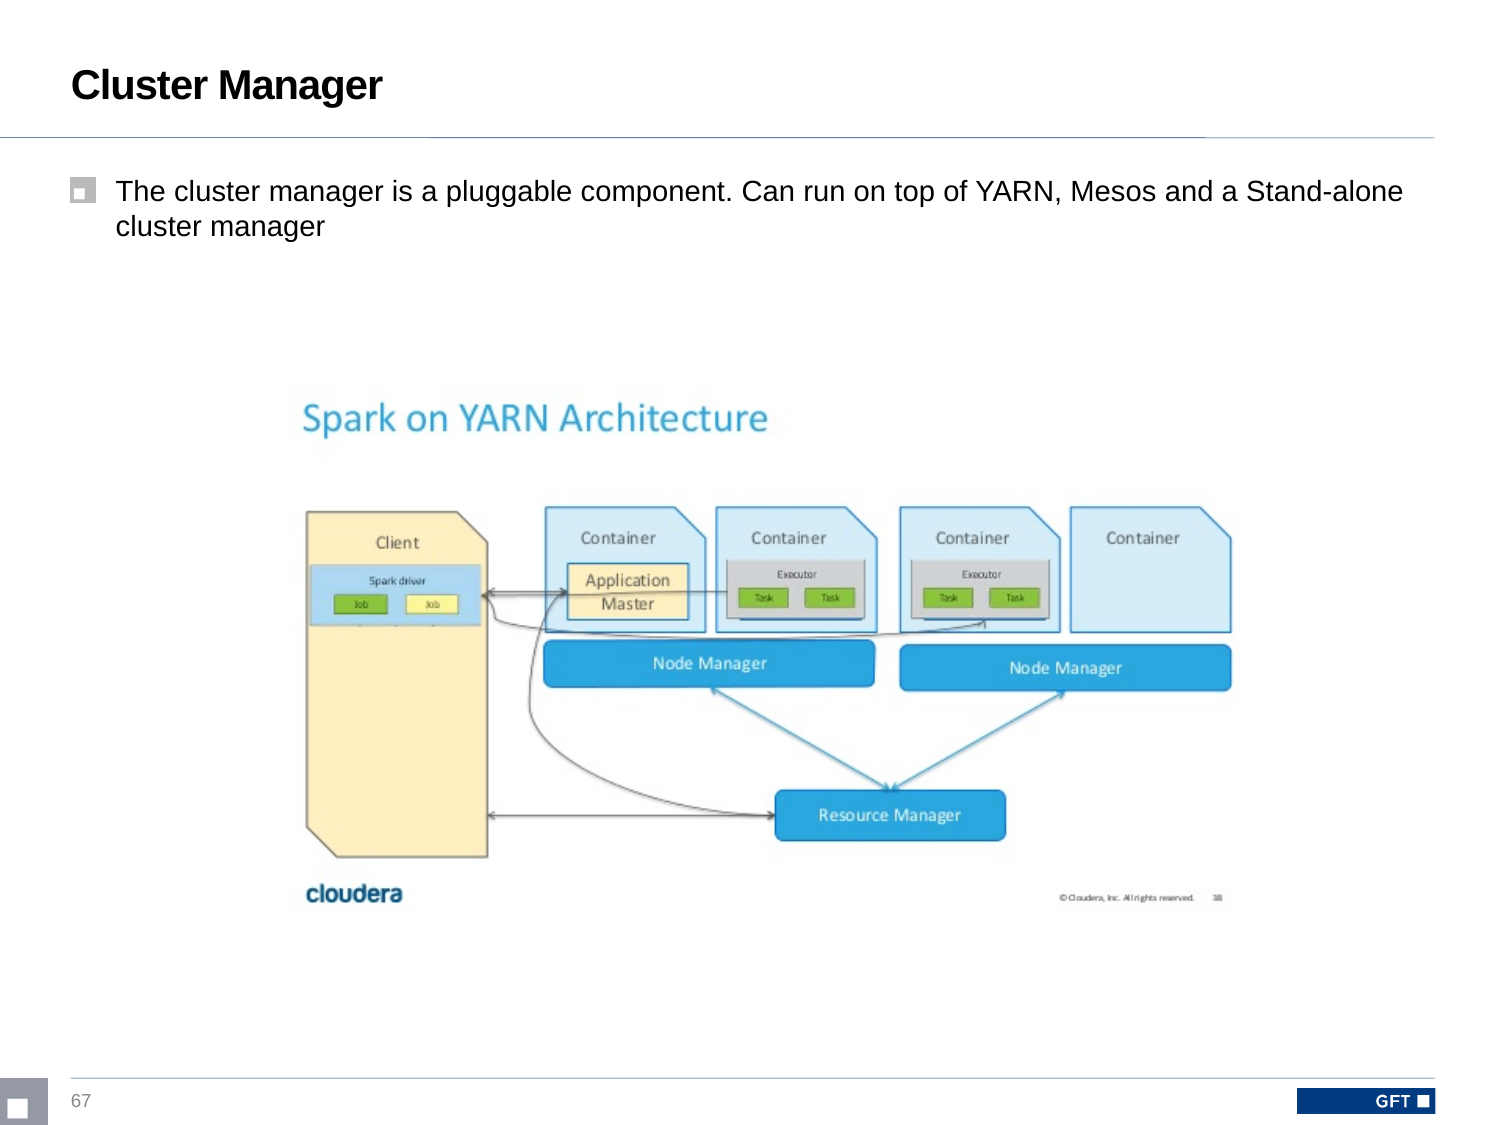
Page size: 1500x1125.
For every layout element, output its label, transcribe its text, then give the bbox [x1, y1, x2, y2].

picture [265, 361, 1263, 923]
picture [70, 177, 96, 203]
title Cluster Manager [70, 66, 1447, 120]
list The cluster manager is a pluggable component. Can run on top of YARN, Mesos and a Stand-alone cluster manager [70, 172, 1432, 1055]
picture [1297, 1088, 1436, 1114]
slide_number 67 [70, 1089, 130, 1113]
